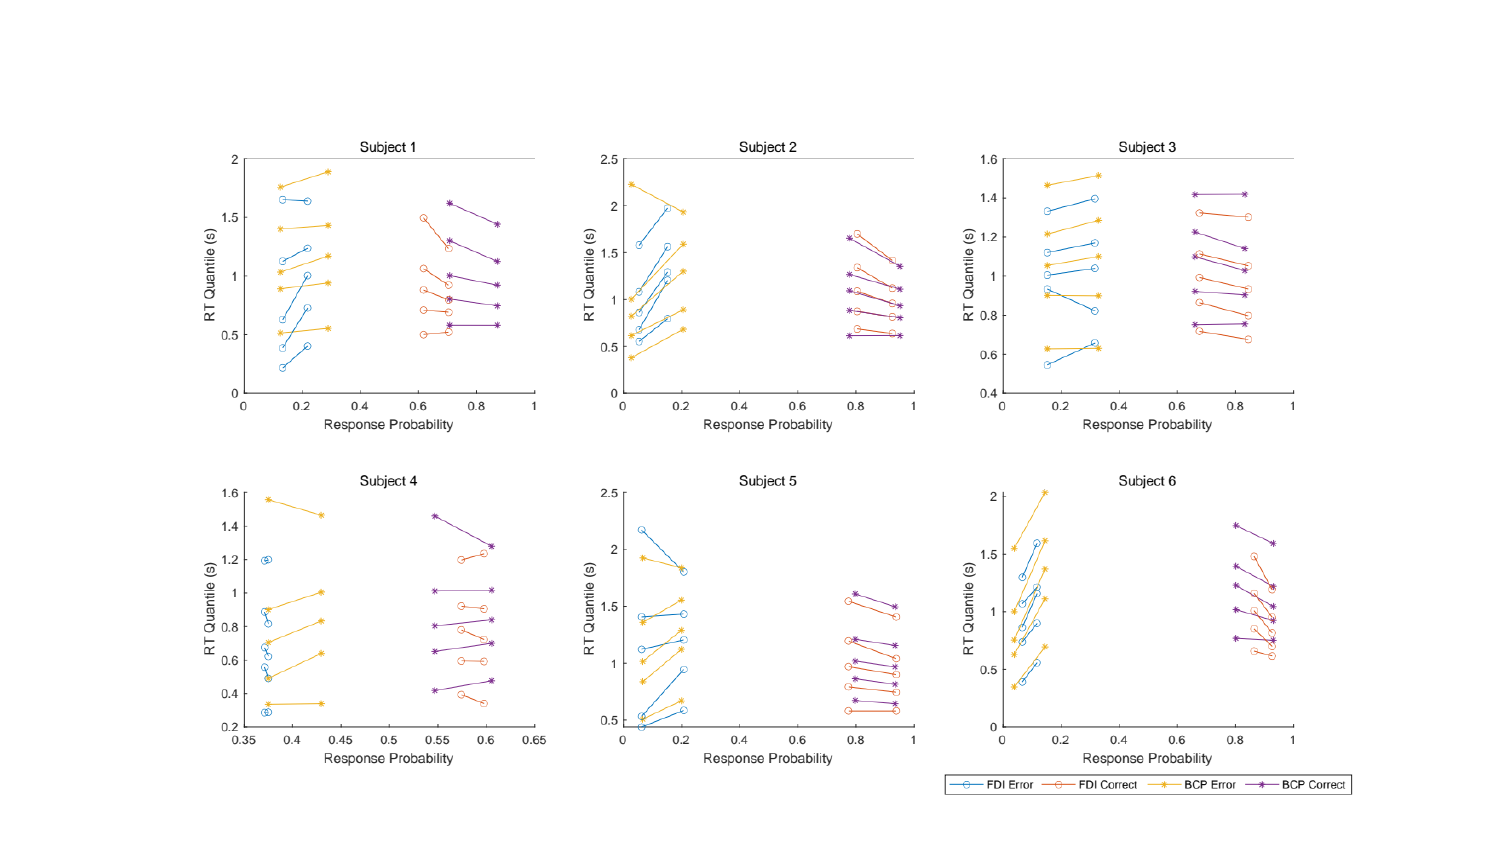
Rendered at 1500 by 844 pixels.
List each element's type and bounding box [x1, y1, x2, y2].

picture [129, 106, 1406, 811]
